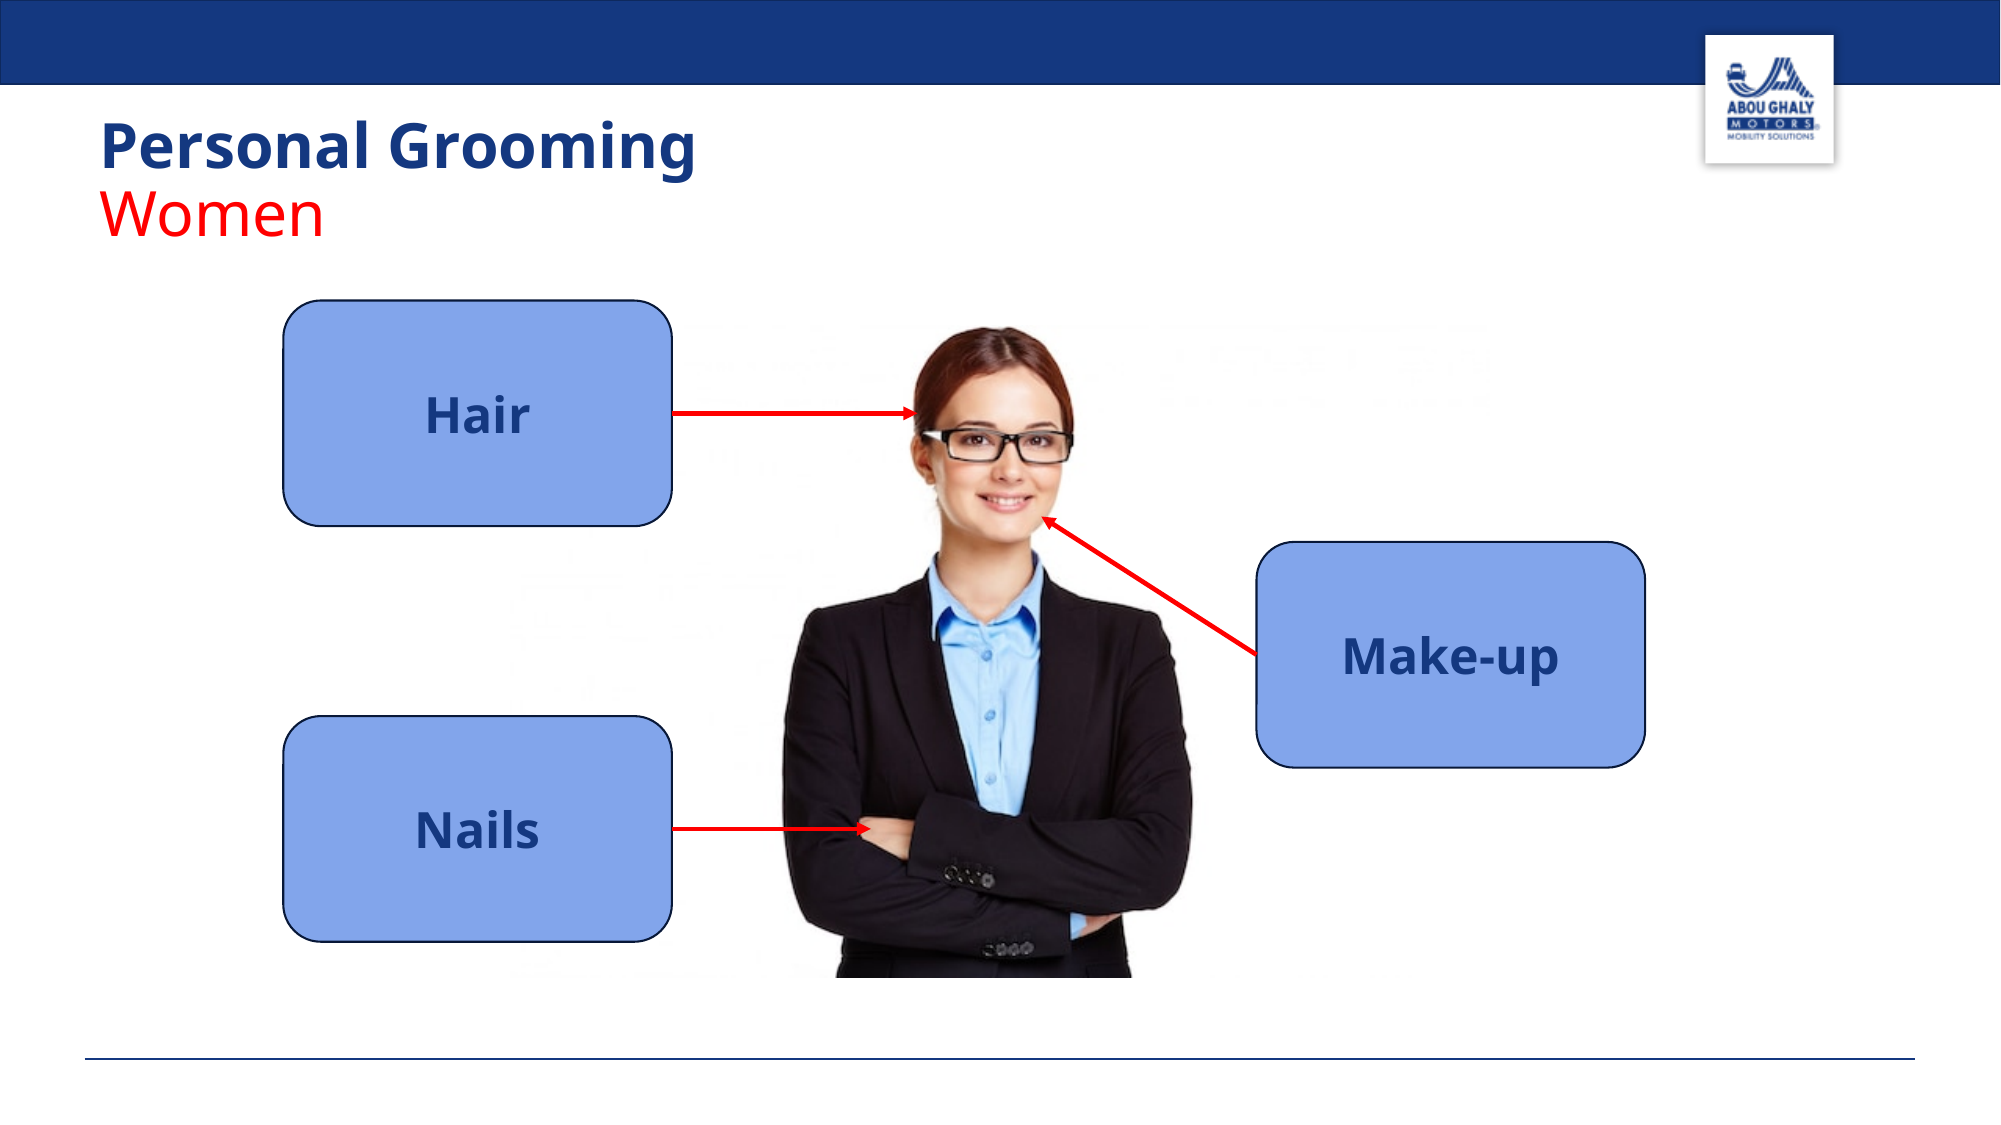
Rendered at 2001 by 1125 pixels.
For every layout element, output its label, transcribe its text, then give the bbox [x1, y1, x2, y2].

picture [1692, 42, 1856, 159]
picture [510, 325, 1490, 978]
text_box Make-up [1490, 540, 1647, 769]
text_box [1041, 516, 1257, 655]
title Personal Grooming Women [84, 114, 1325, 250]
text_box Nails [282, 715, 510, 943]
text_box Hair [282, 299, 671, 528]
